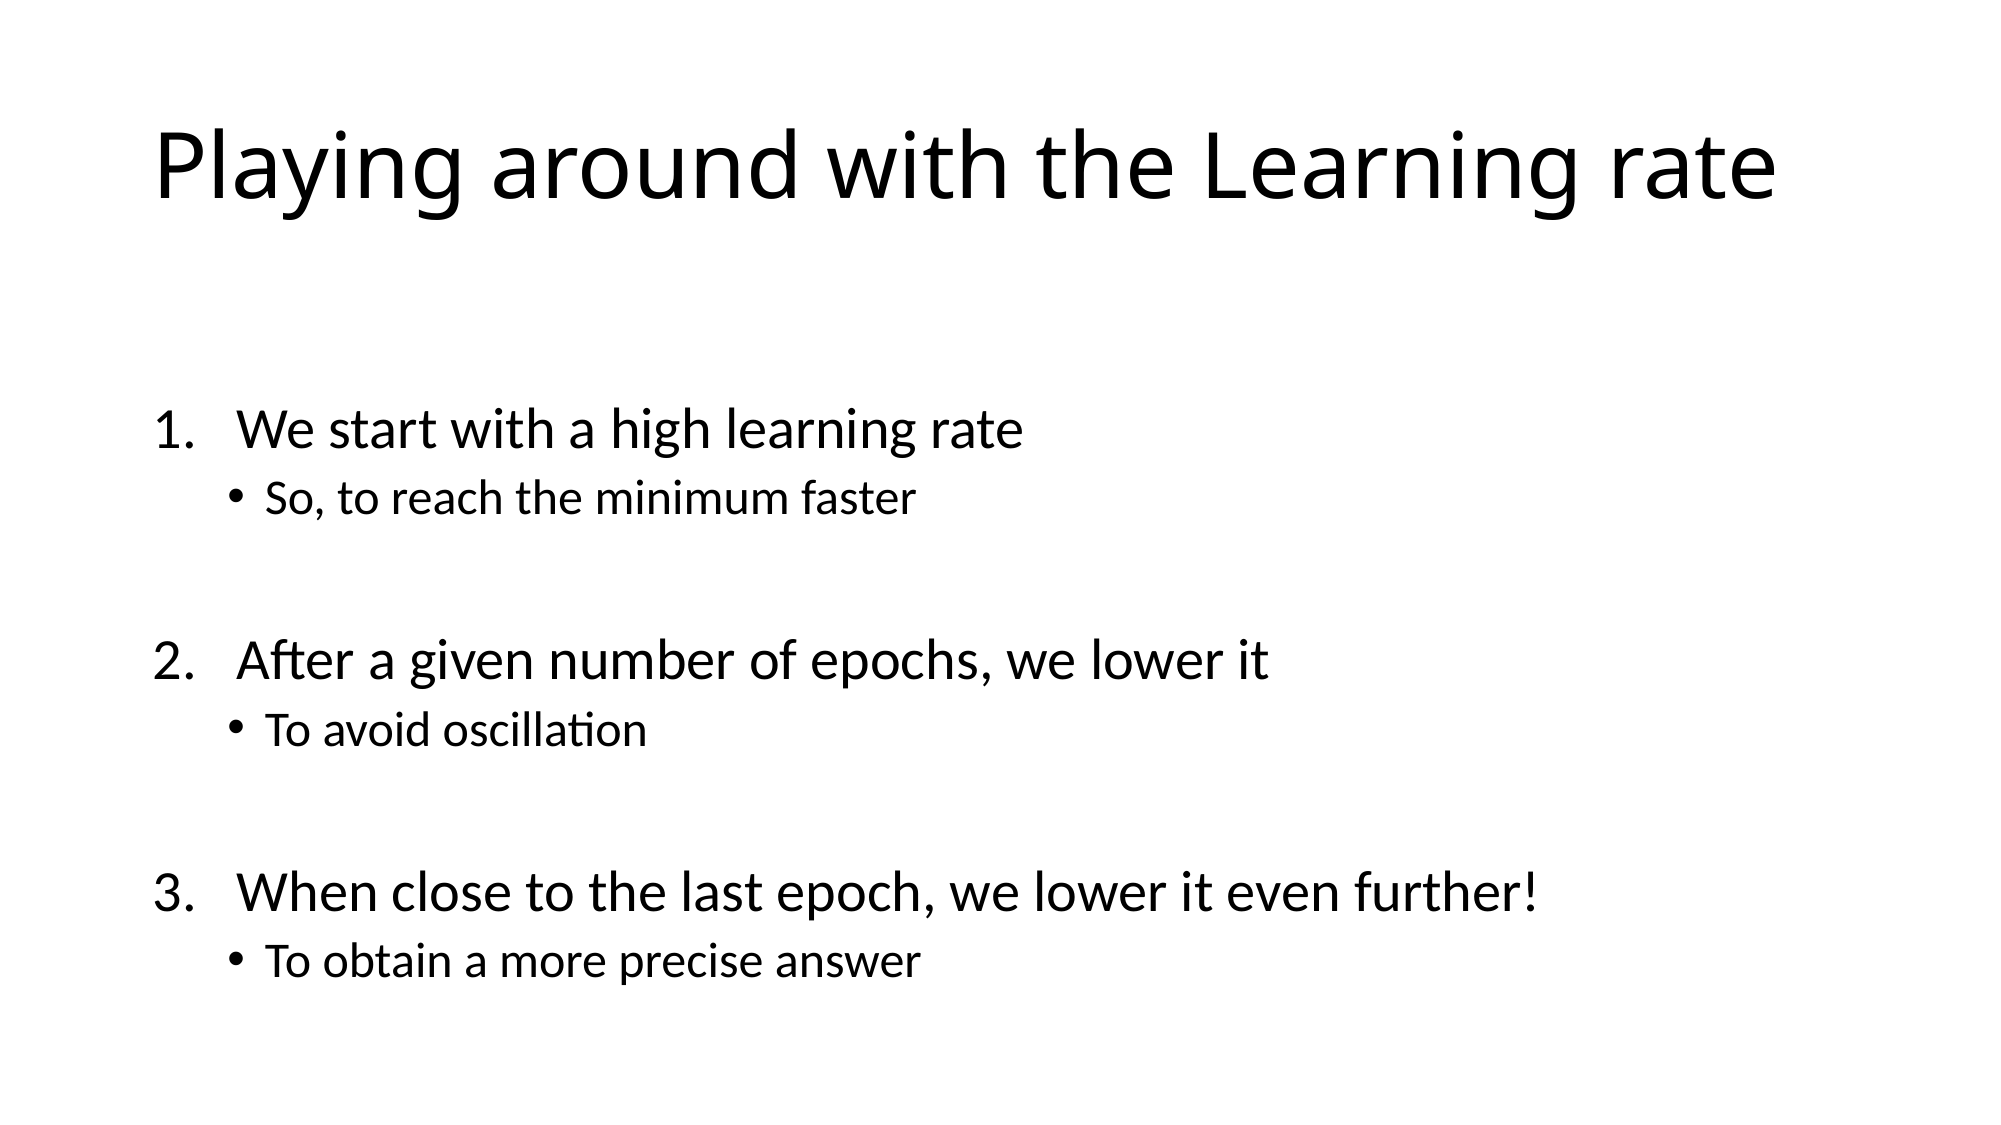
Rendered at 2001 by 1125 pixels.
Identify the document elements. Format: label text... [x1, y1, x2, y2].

list We start with a high learning rate So, to reach the minimum faster After a given number of epochs, we lower it To avoid oscillation When close to the last epoch, we lower it even further! To obtain a more precise answer [137, 299, 1863, 1014]
title Playing around with the Learning rate [137, 59, 1863, 278]
